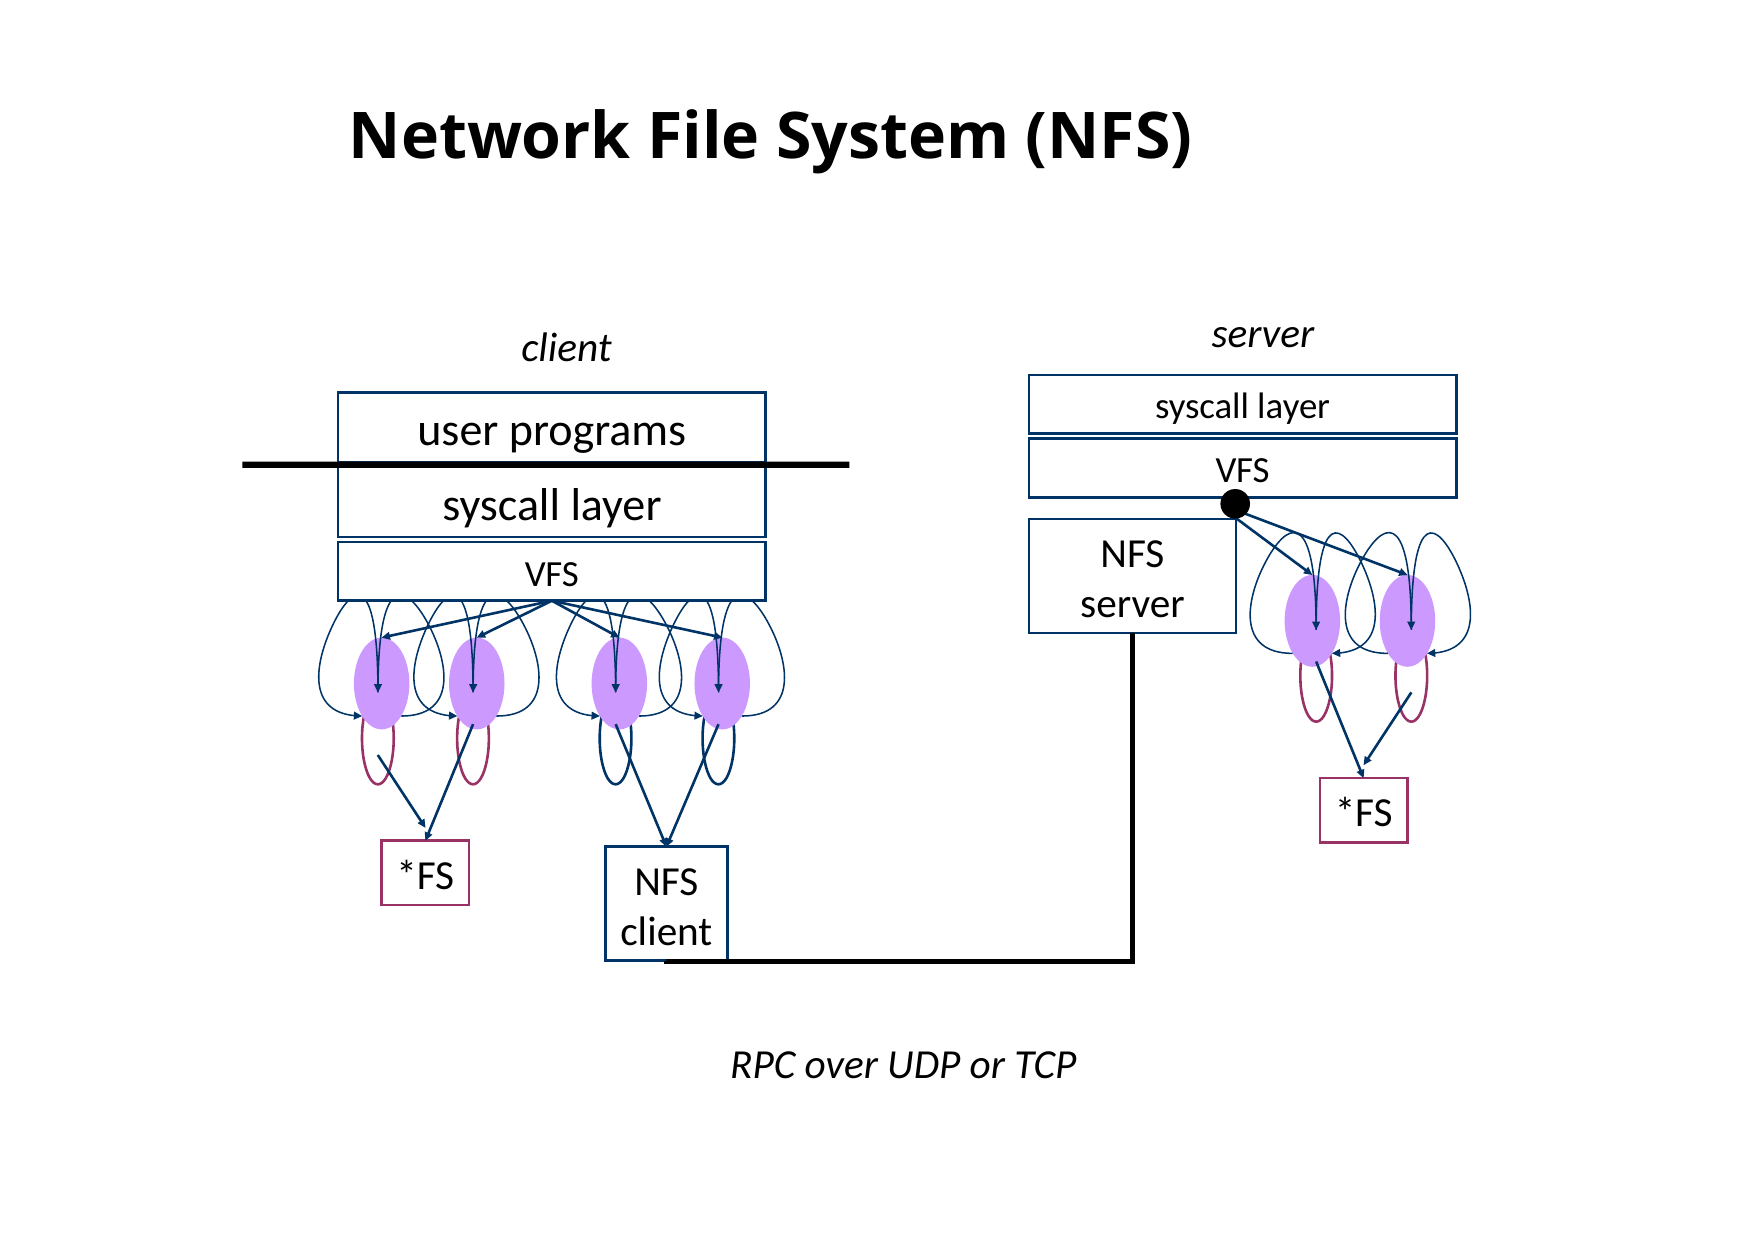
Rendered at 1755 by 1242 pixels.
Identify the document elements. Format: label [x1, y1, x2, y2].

text_box [338, 438, 1457, 1095]
text_box [338, 467, 766, 537]
text_box [1196, 298, 1330, 364]
text_box [506, 312, 627, 377]
text_box [338, 392, 766, 463]
text_box [334, 87, 1436, 180]
text_box [1028, 374, 1457, 434]
